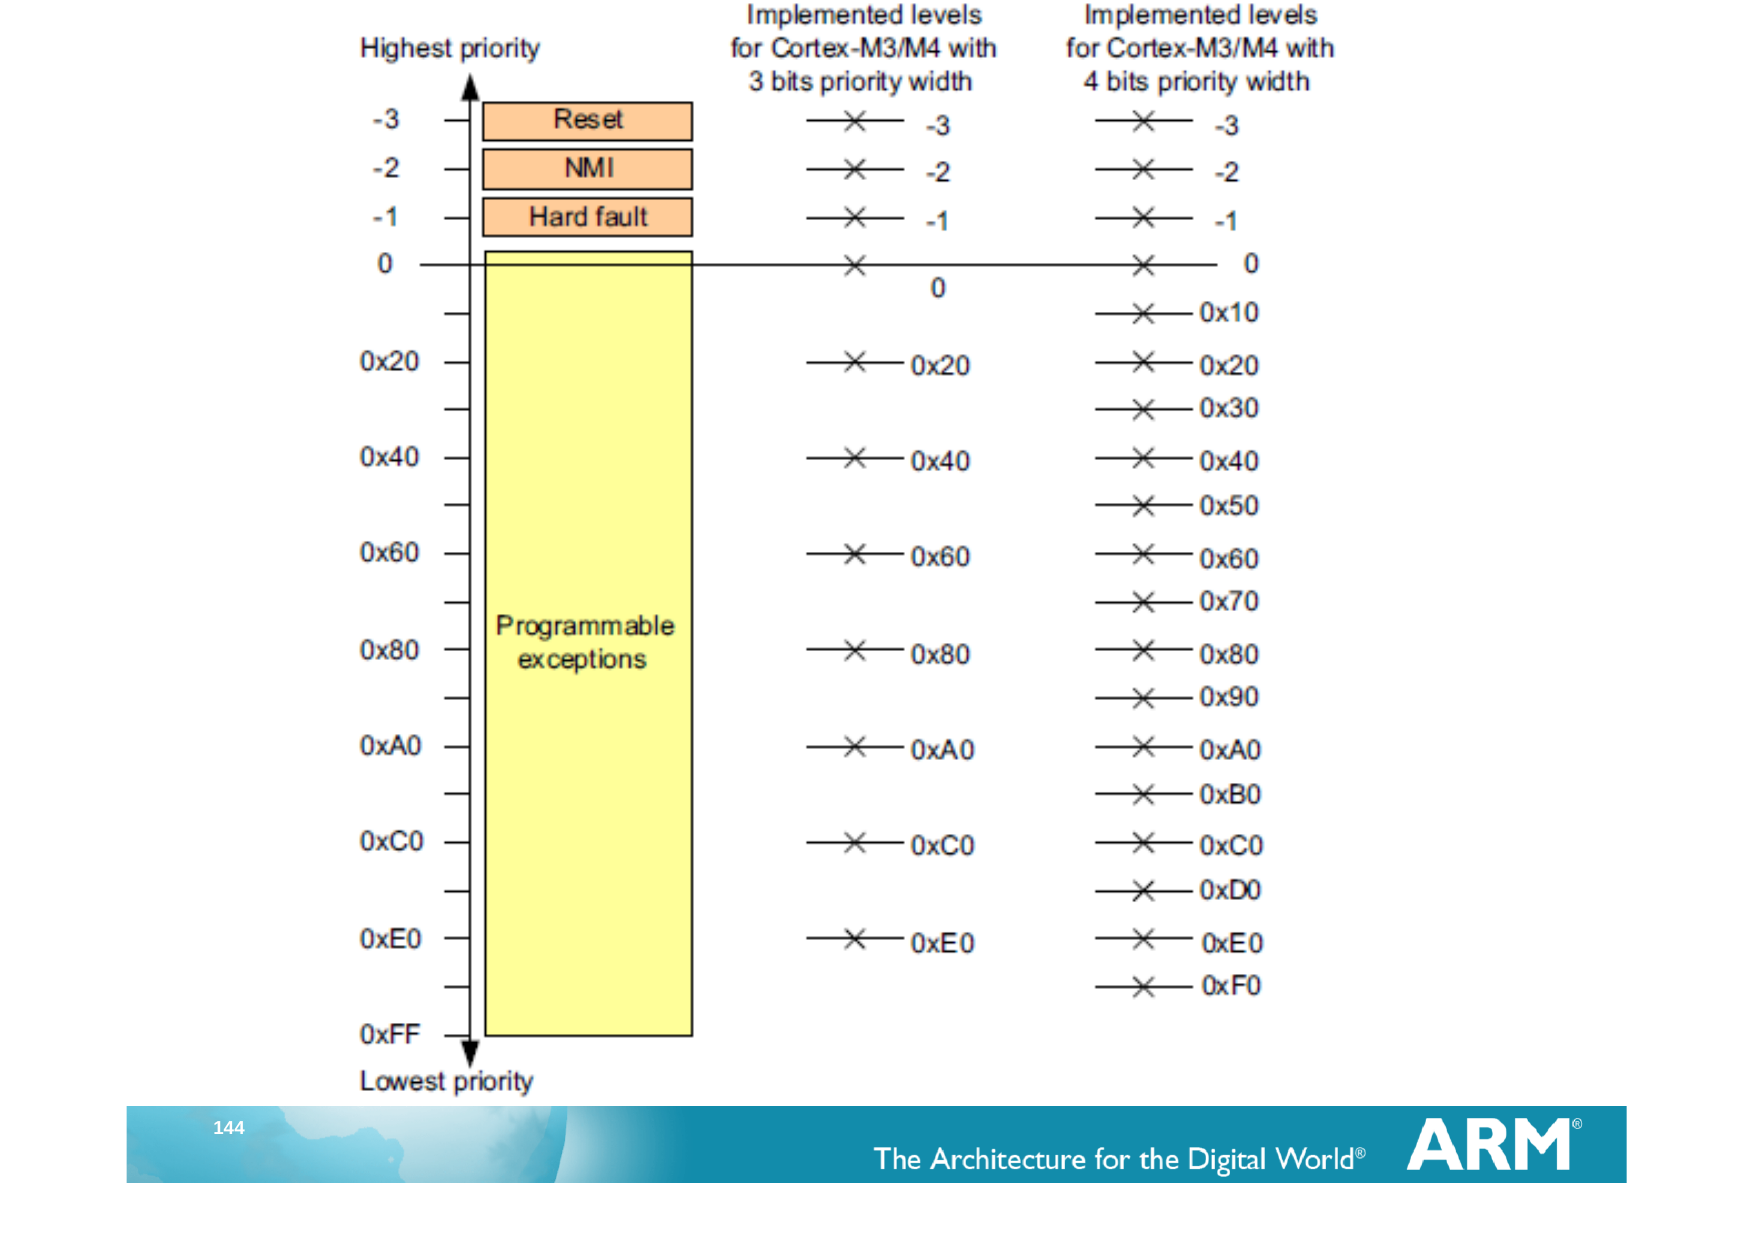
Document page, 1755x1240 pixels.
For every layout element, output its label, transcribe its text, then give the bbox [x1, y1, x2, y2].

slide_number 144 [198, 1115, 275, 1176]
picture [126, 1106, 1627, 1183]
picture [345, 0, 1356, 1100]
